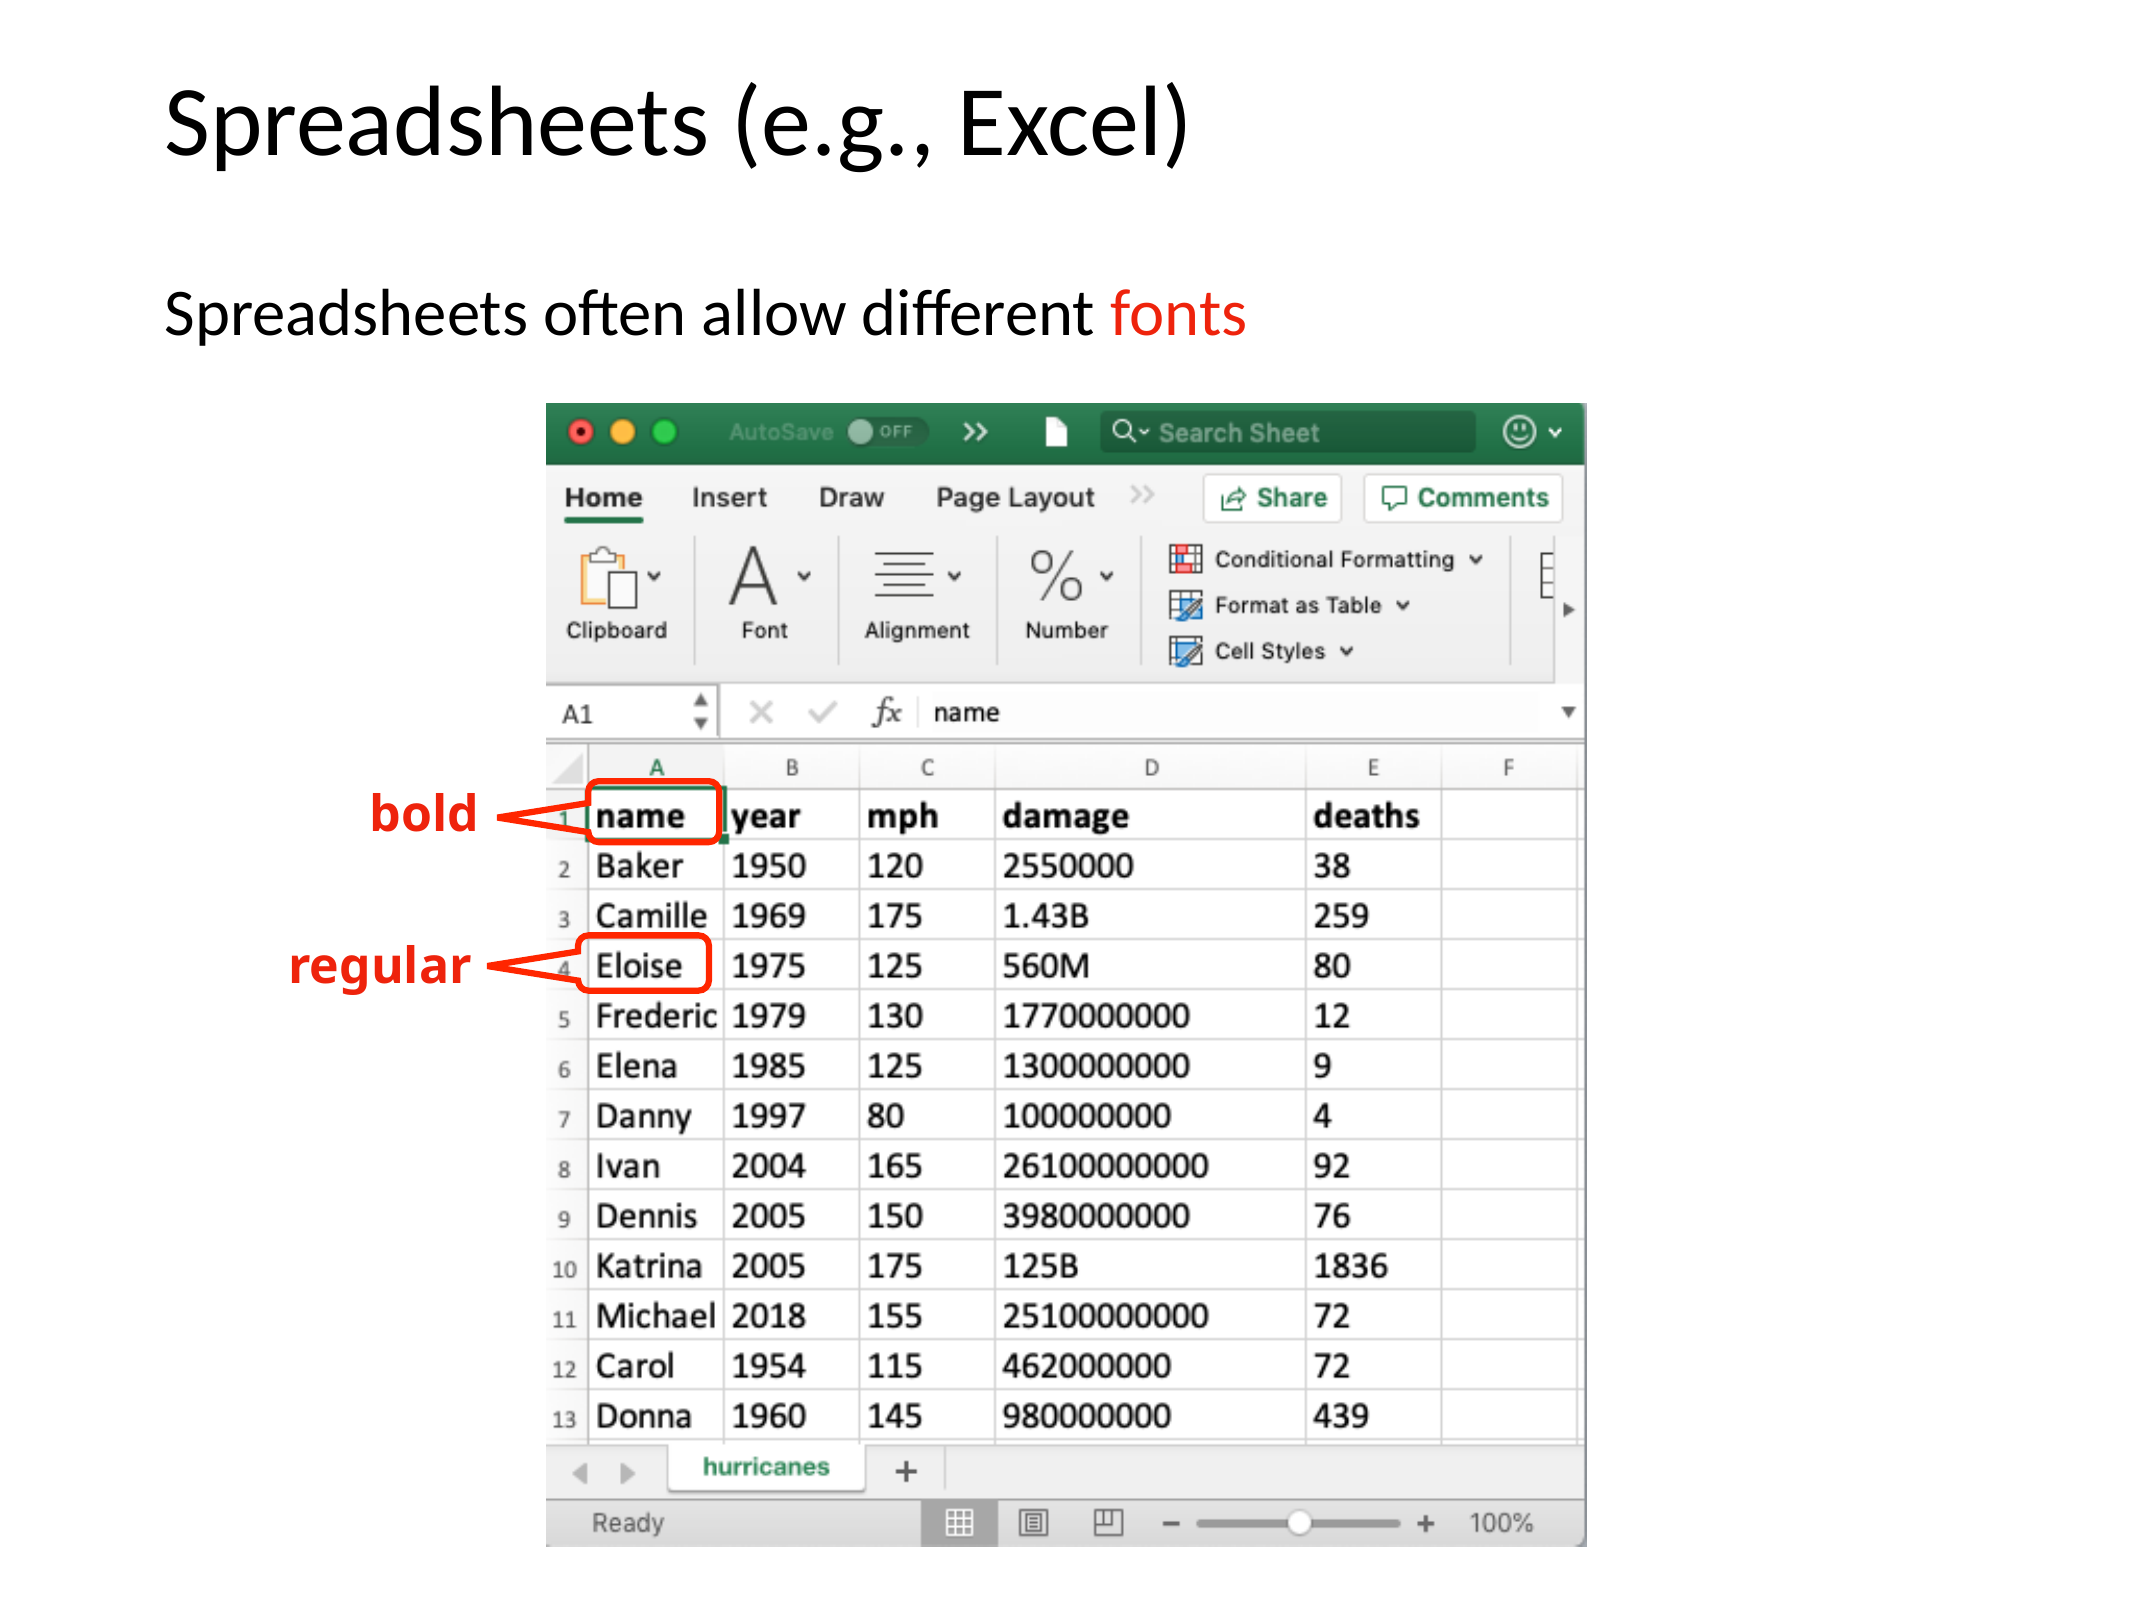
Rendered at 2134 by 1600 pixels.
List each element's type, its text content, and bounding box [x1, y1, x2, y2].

text_box [487, 956, 546, 976]
list Spreadsheets often allow different fonts [155, 259, 1978, 1457]
text_box [497, 809, 546, 826]
title Spreadsheets (e.g., Excel) [155, 41, 1978, 191]
text_box regular [279, 924, 481, 1002]
picture [546, 402, 1587, 1548]
text_box bold [361, 773, 489, 850]
